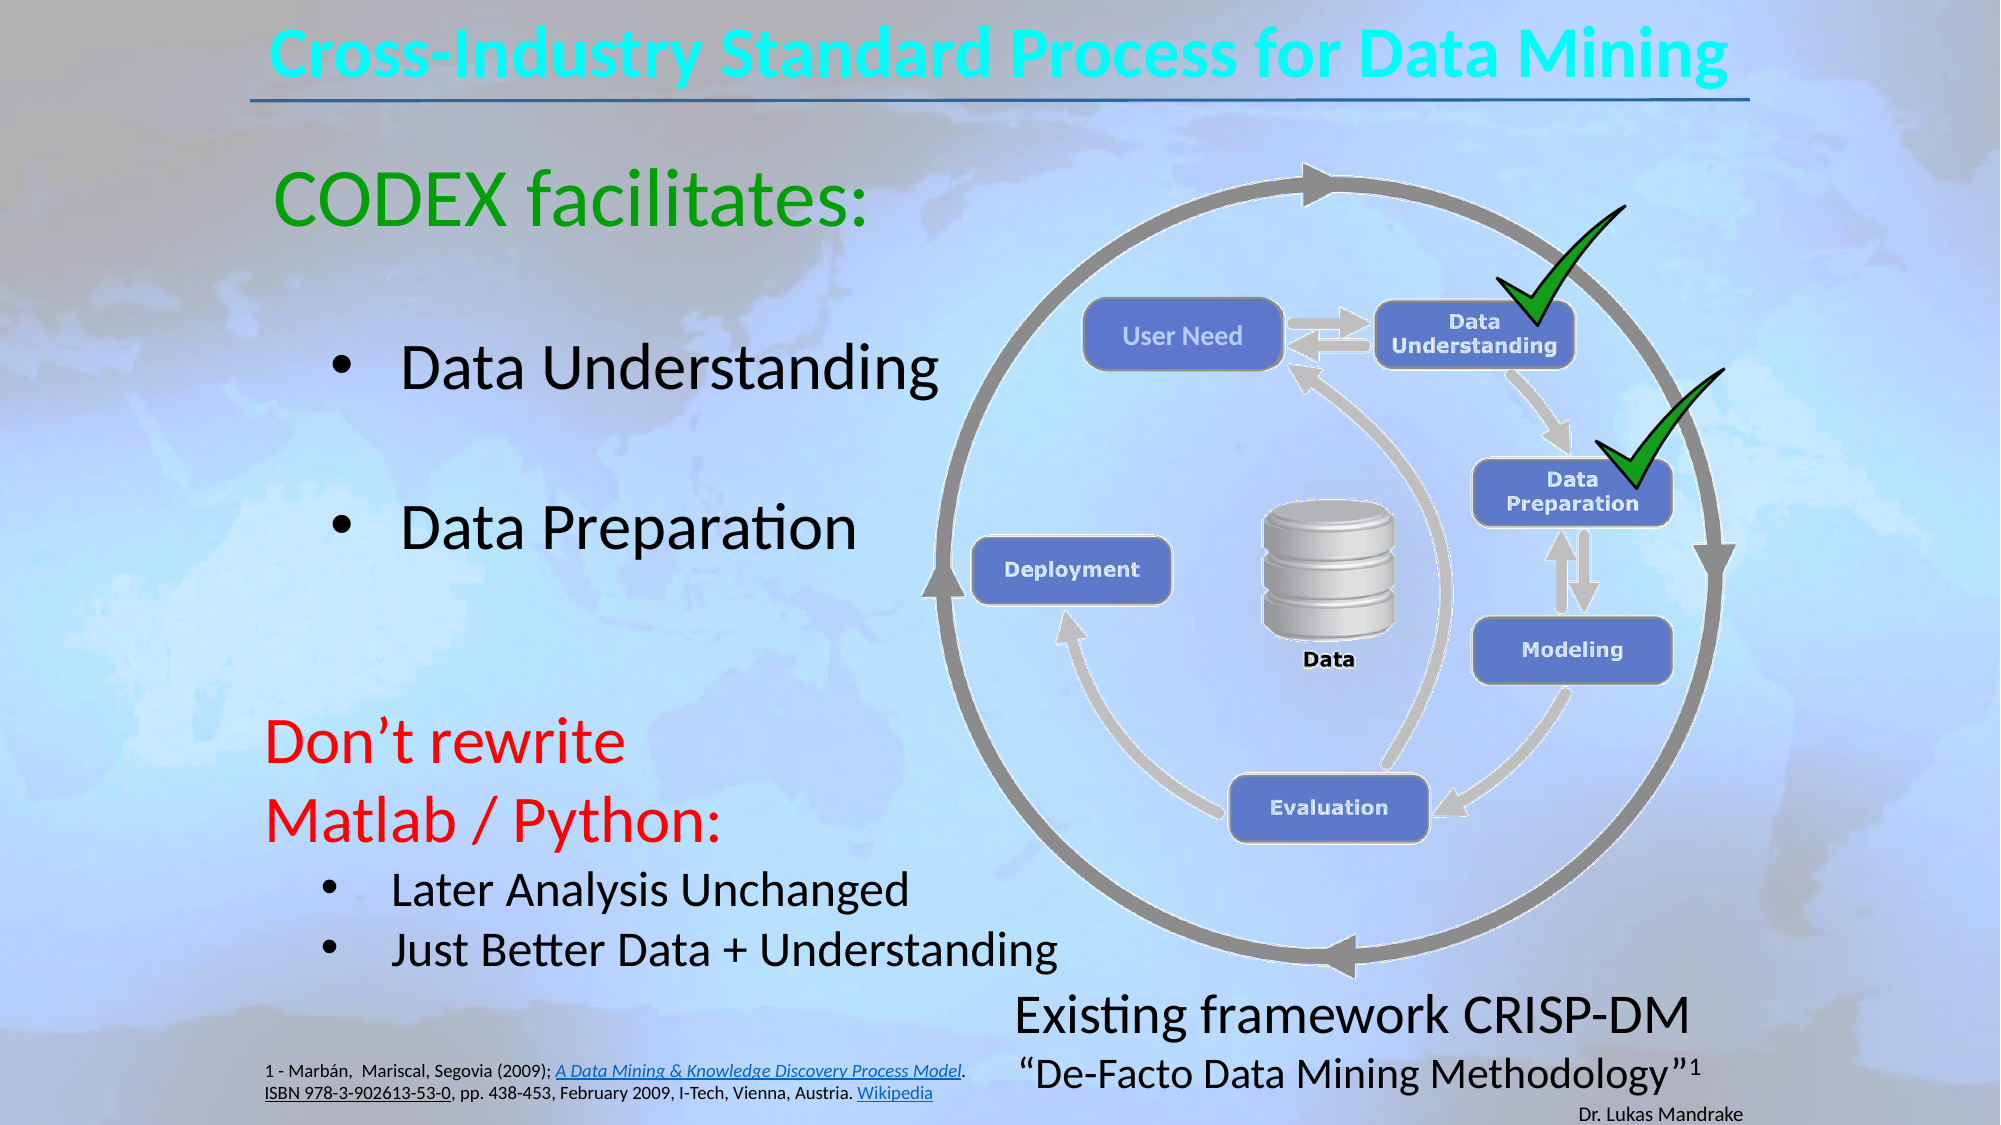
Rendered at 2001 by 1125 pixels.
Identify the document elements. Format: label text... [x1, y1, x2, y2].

text_box Cross-Industry Standard Process for Data Mining [249, 0, 1750, 99]
text_box Existing framework CRISP-DM “De-Facto Data Mining Methodology”1 [992, 979, 1726, 1105]
text_box Dr. Lukas Mandrake [1563, 1093, 1759, 1125]
text_box 1 - Marbán, Mariscal, Segovia (2009); A Data Mining & Knowledge Discovery Process Model. ISBN 978-3-902613-53-0, pp. 438-453, February 2009, I-Tech, Vienna, Austria. Wikipedia [249, 1050, 993, 1111]
text_box CODEX facilitates: Data Understanding Data Preparation [259, 102, 975, 571]
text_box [921, 162, 1736, 979]
text_box Don’t rewrite Matlab / Python: Later Analysis Unchanged Just Better Data + Understanding [249, 609, 1084, 984]
